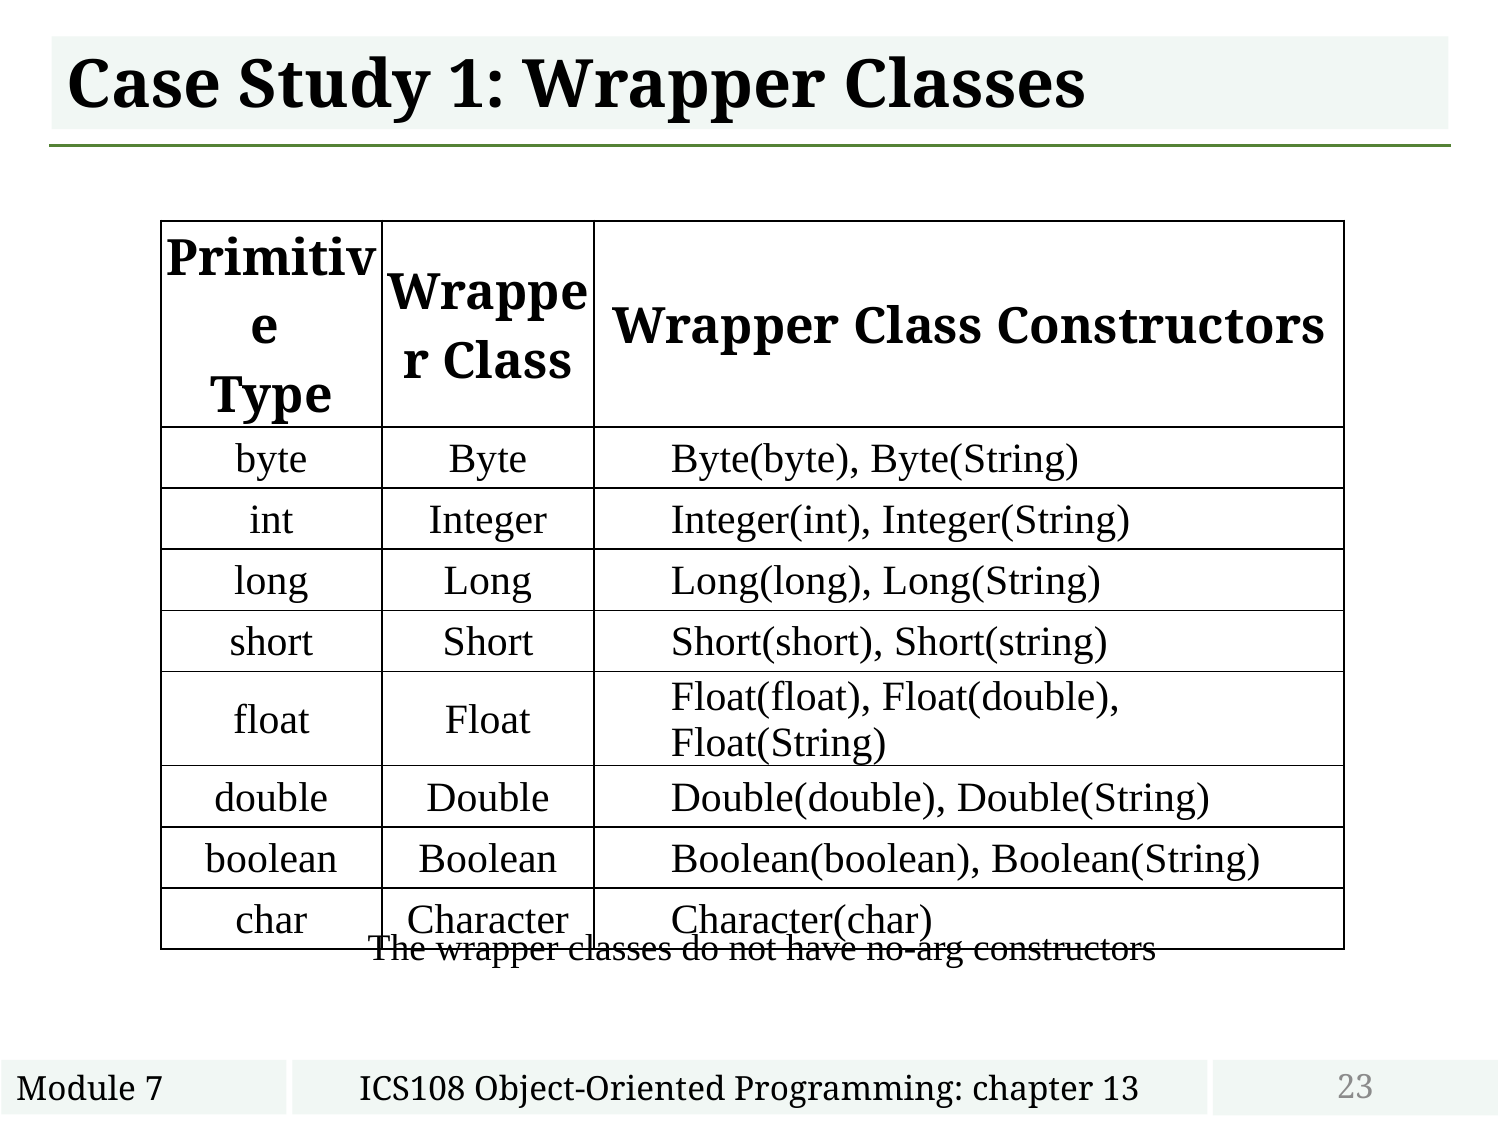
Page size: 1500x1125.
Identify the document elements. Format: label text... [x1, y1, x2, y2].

slide_number 23 [1212, 1059, 1498, 1116]
table_cell Character(char) [595, 889, 1343, 948]
table_cell Short [383, 611, 593, 671]
table_cell Integer [383, 489, 593, 548]
text_box The wrapper classes do not have no-arg constructors [338, 915, 1187, 976]
table_cell Short(short), Short(string) [595, 611, 1343, 671]
table_cell Byte(byte), Byte(String) [595, 428, 1343, 487]
table_cell Long(long), Long(String) [595, 550, 1343, 610]
table_cell Double(double), Double(String) [595, 766, 1343, 826]
table_cell byte [162, 428, 381, 487]
title Case Study 1: Wrapper Classes [51, 36, 1449, 130]
table_cell Float [383, 672, 593, 765]
table_cell float [162, 672, 381, 765]
table_cell Character [383, 889, 593, 915]
table_cell Boolean [383, 828, 593, 887]
table_cell Boolean(boolean), Boolean(String) [595, 828, 1343, 887]
table_header Wrapper Class [383, 222, 593, 426]
table_header Wrapper Class Constructors [595, 222, 1343, 426]
table_cell Long [383, 550, 593, 610]
table_cell Double [383, 766, 593, 826]
table_cell char [162, 889, 381, 948]
table_cell double [162, 766, 381, 826]
table_header Primitive Type [162, 222, 381, 426]
table_cell Integer(int), Integer(String) [595, 489, 1343, 548]
table_cell boolean [162, 828, 381, 887]
table_cell Float(float), Float(double), Float(String) [595, 672, 1343, 765]
table_cell Byte [383, 428, 593, 487]
table_cell long [162, 550, 381, 610]
table_cell short [162, 611, 381, 671]
table_cell int [162, 489, 381, 548]
